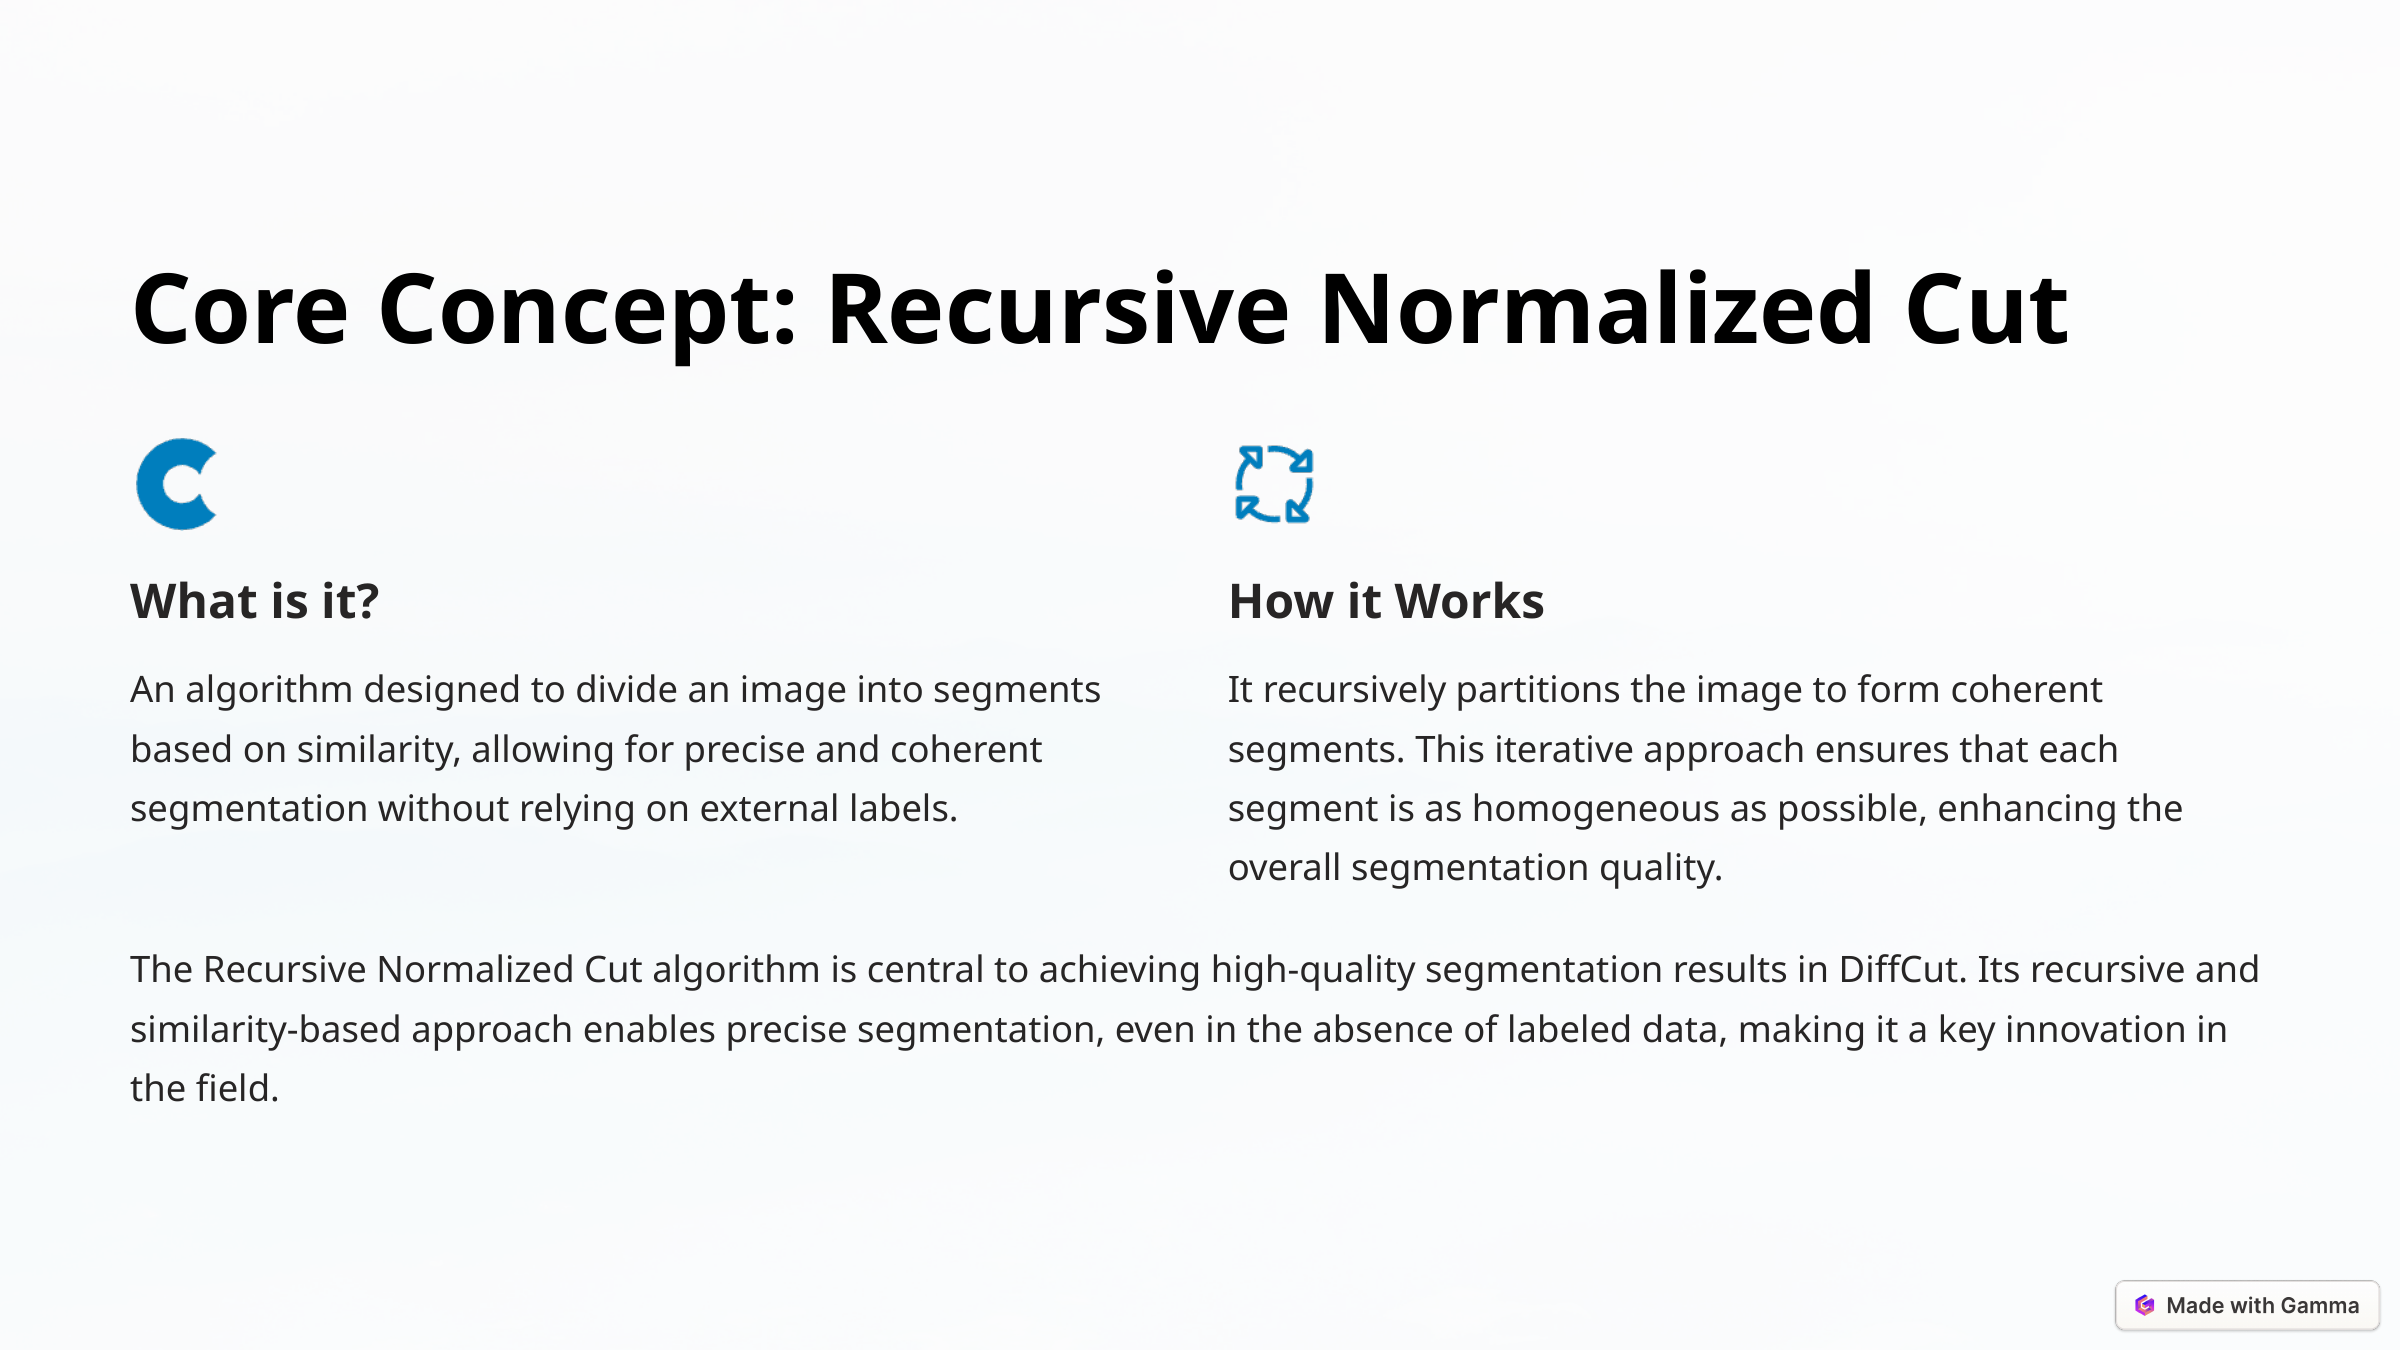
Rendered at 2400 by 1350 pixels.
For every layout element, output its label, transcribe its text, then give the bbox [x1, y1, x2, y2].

text_box The Recursive Normalized Cut algorithm is central to achieving high-quality segmentation results in DiffCut. Its recursive and similarity-based approach enables precise segmentation, even in the absence of labeled data, making it a key innovation in the field. [130, 930, 2270, 1110]
text_box It recursively partitions the image to form coherent segments. This iterative approach ensures that each segment is as homogeneous as possible, enhancing the overall segmentation quality. [1227, 650, 2270, 889]
text_box How it Works [1227, 567, 1717, 629]
picture [2106, 1271, 2389, 1339]
text_box What is it? [130, 567, 619, 629]
text_box An algorithm designed to divide an image into segments based on similarity, allowing for precise and coherent segmentation without relying on external labels. [130, 650, 1172, 830]
text_box Core Concept: Recursive Normalized Cut [130, 240, 1940, 363]
picture [1227, 437, 1321, 531]
picture [130, 437, 224, 531]
